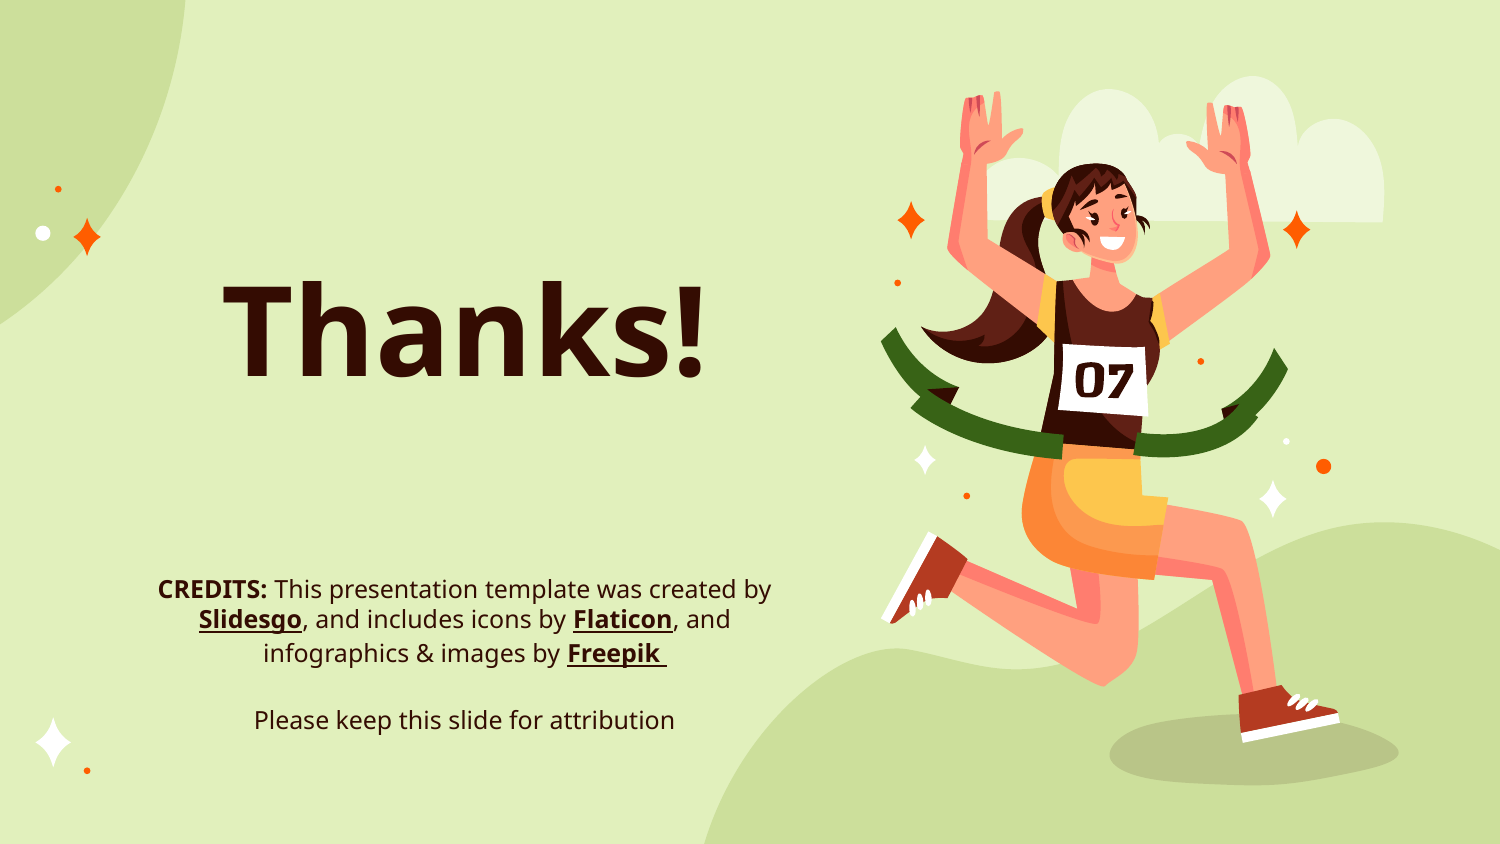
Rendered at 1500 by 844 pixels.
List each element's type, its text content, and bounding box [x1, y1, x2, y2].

text_box Please keep this slide for attribution [140, 689, 790, 732]
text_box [880, 75, 1401, 800]
title Thanks! [116, 242, 813, 417]
